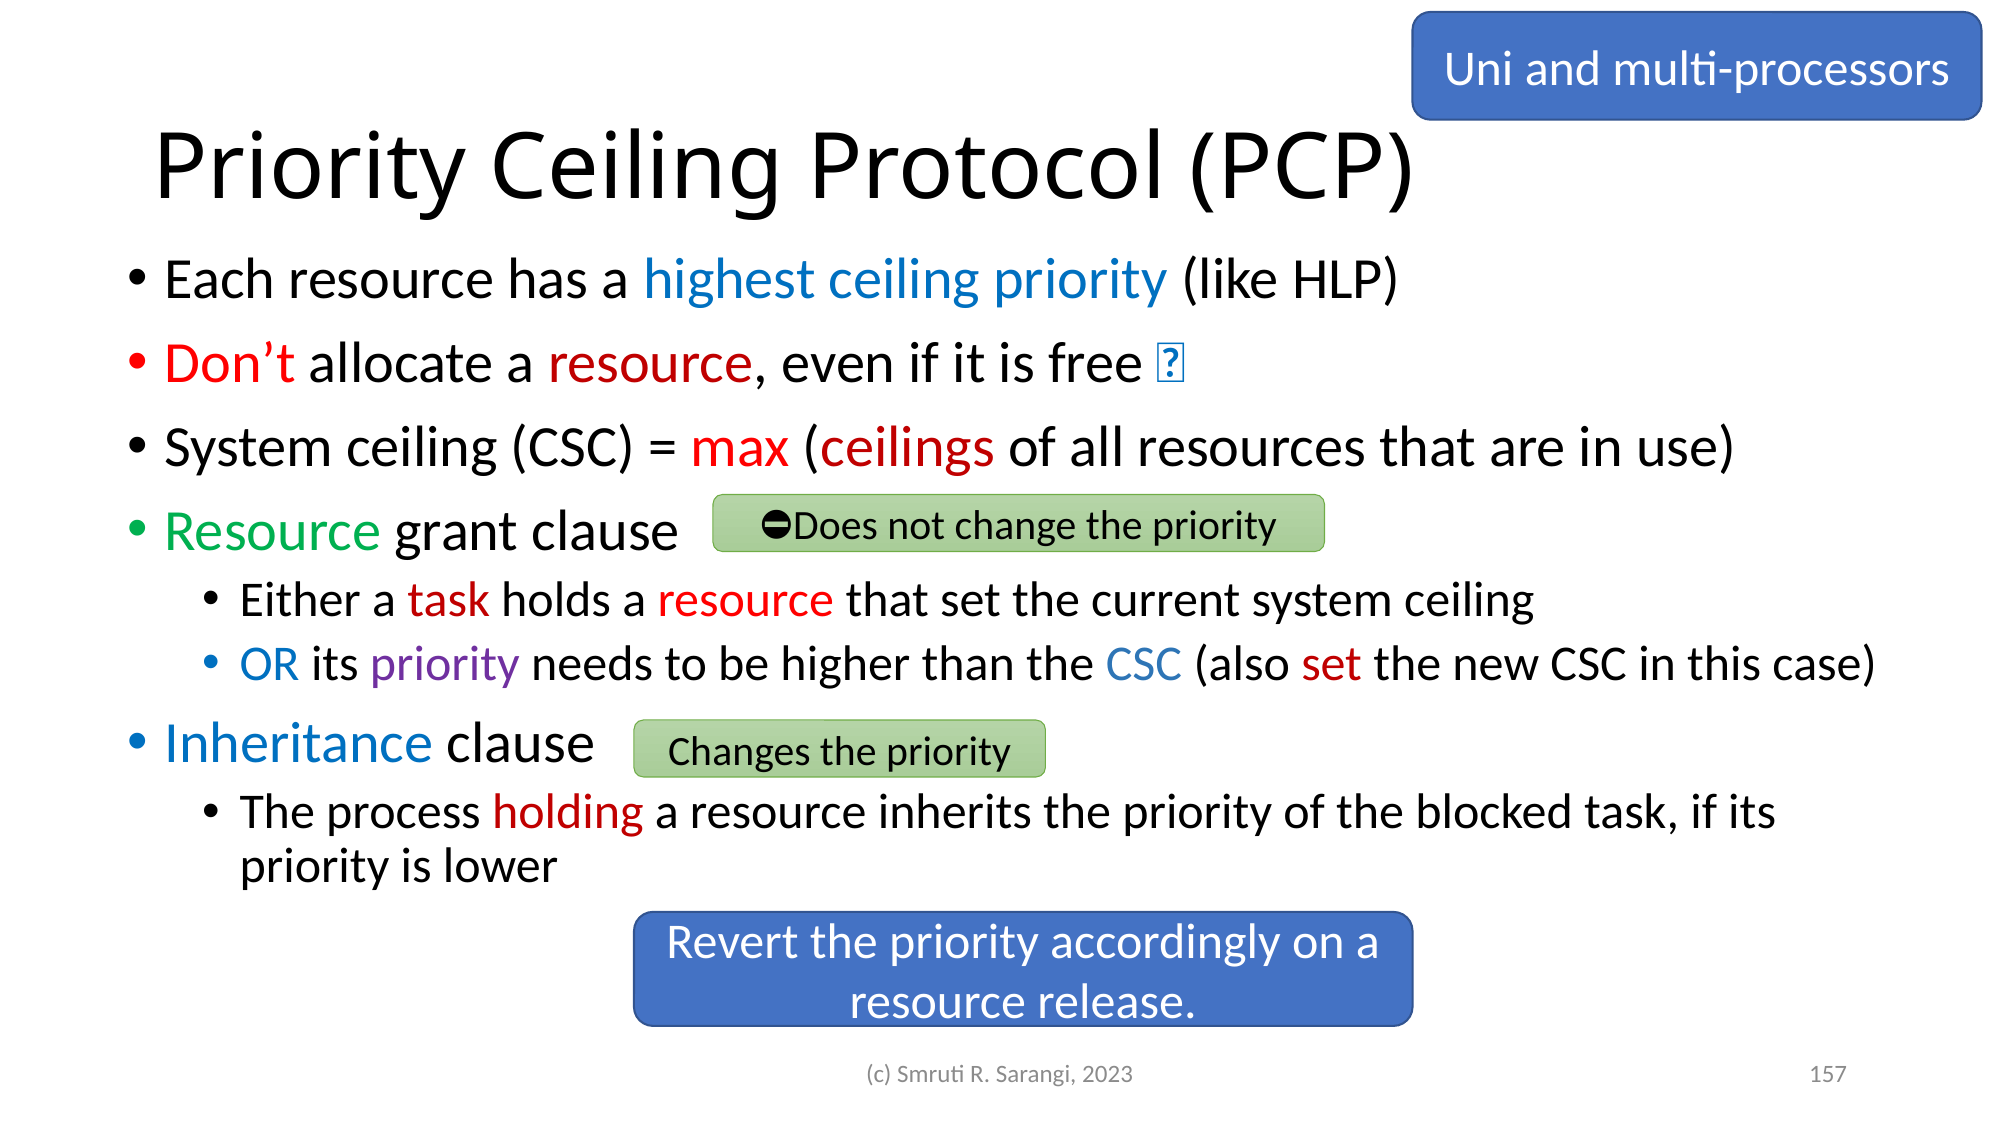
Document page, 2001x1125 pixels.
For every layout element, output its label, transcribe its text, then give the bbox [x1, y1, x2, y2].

text_box ⛔Does not change the priority [712, 493, 1326, 553]
list Each resource has a highest ceiling priority (like HLP) Don’t allocate a resource, even if it is free 🤚 System ceiling (CSC) = max (ceilings of all resources that are in use) Resource grant clause Either a task holds a resource that set the current system ceiling OR its priority needs to be higher than the CSC (also set the new CSC in this case) Inheritance clause The process holding a resource inherits the priority of the blocked task, if its priority is lower [112, 241, 1919, 955]
text_box Changes the priority [633, 719, 1046, 778]
footer (c) Smruti R. Sarangi, 2023 [662, 1042, 1338, 1103]
title Priority Ceiling Protocol (PCP) [137, 59, 1863, 241]
slide_number 157 [1412, 1042, 1863, 1103]
text_box Uni and multi-processors [1411, 10, 1983, 121]
text_box Revert the priority accordingly on a resource release. [632, 910, 1414, 1027]
